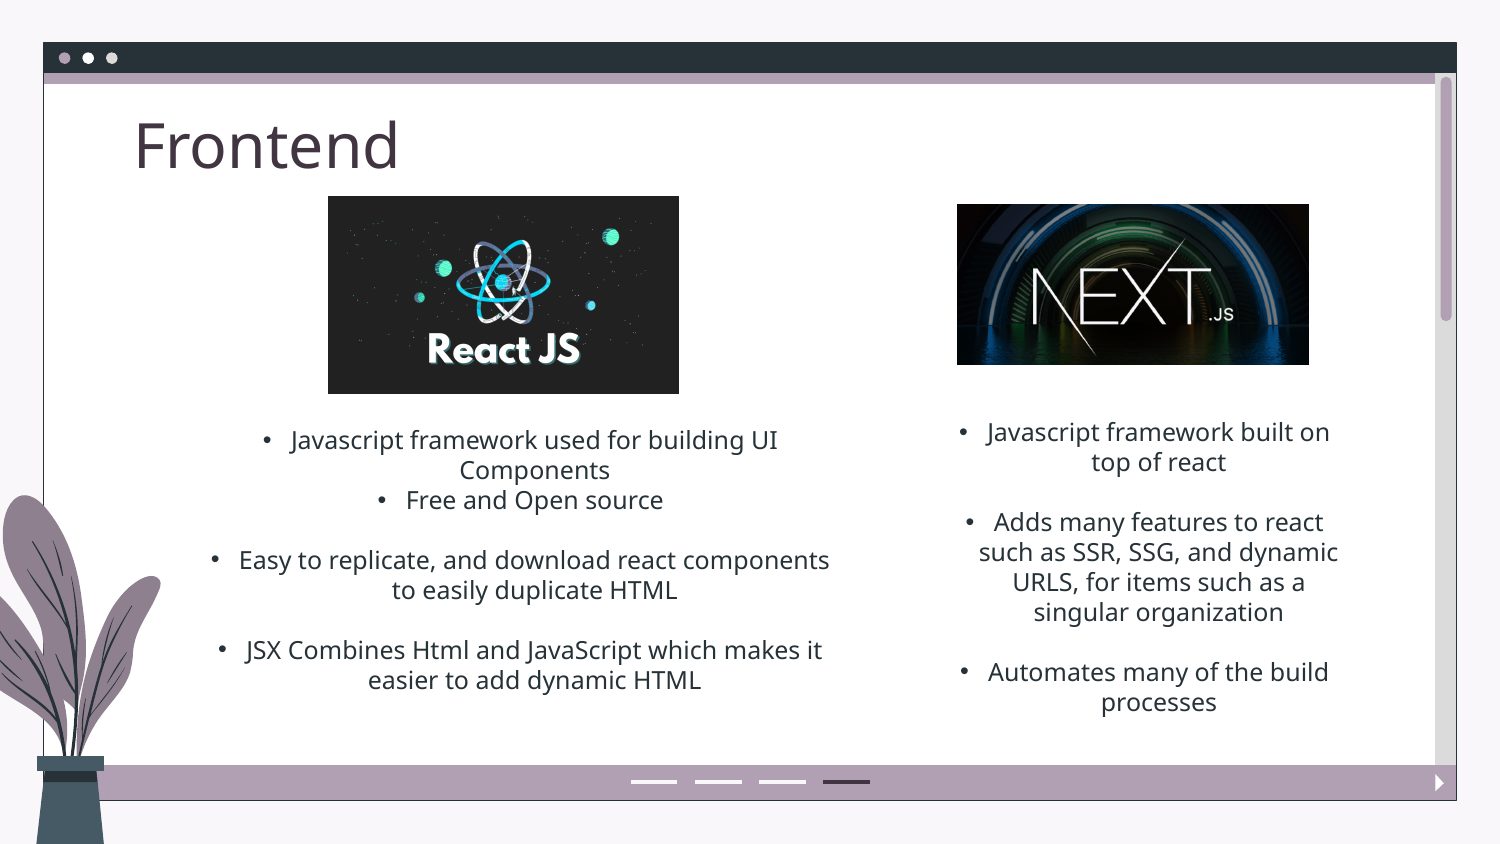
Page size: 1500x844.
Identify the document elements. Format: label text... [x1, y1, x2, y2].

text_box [630, 779, 871, 785]
title Frontend [118, 90, 1382, 189]
subtitle Javascript framework used for building UI Components Free and Open source Easy to replicate, and download react components to easily duplicate HTML JSX Combines Html and JavaScript which makes it easier to add dynamic HTML [182, 409, 859, 770]
picture [327, 196, 679, 394]
text_box Javascript framework built on top of react Adds many features to react such as SSR, SSG, and dynamic URLS, for items such as a singular organization Automates many of the build processes [923, 401, 1367, 765]
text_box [0, 494, 162, 844]
picture [957, 203, 1309, 366]
